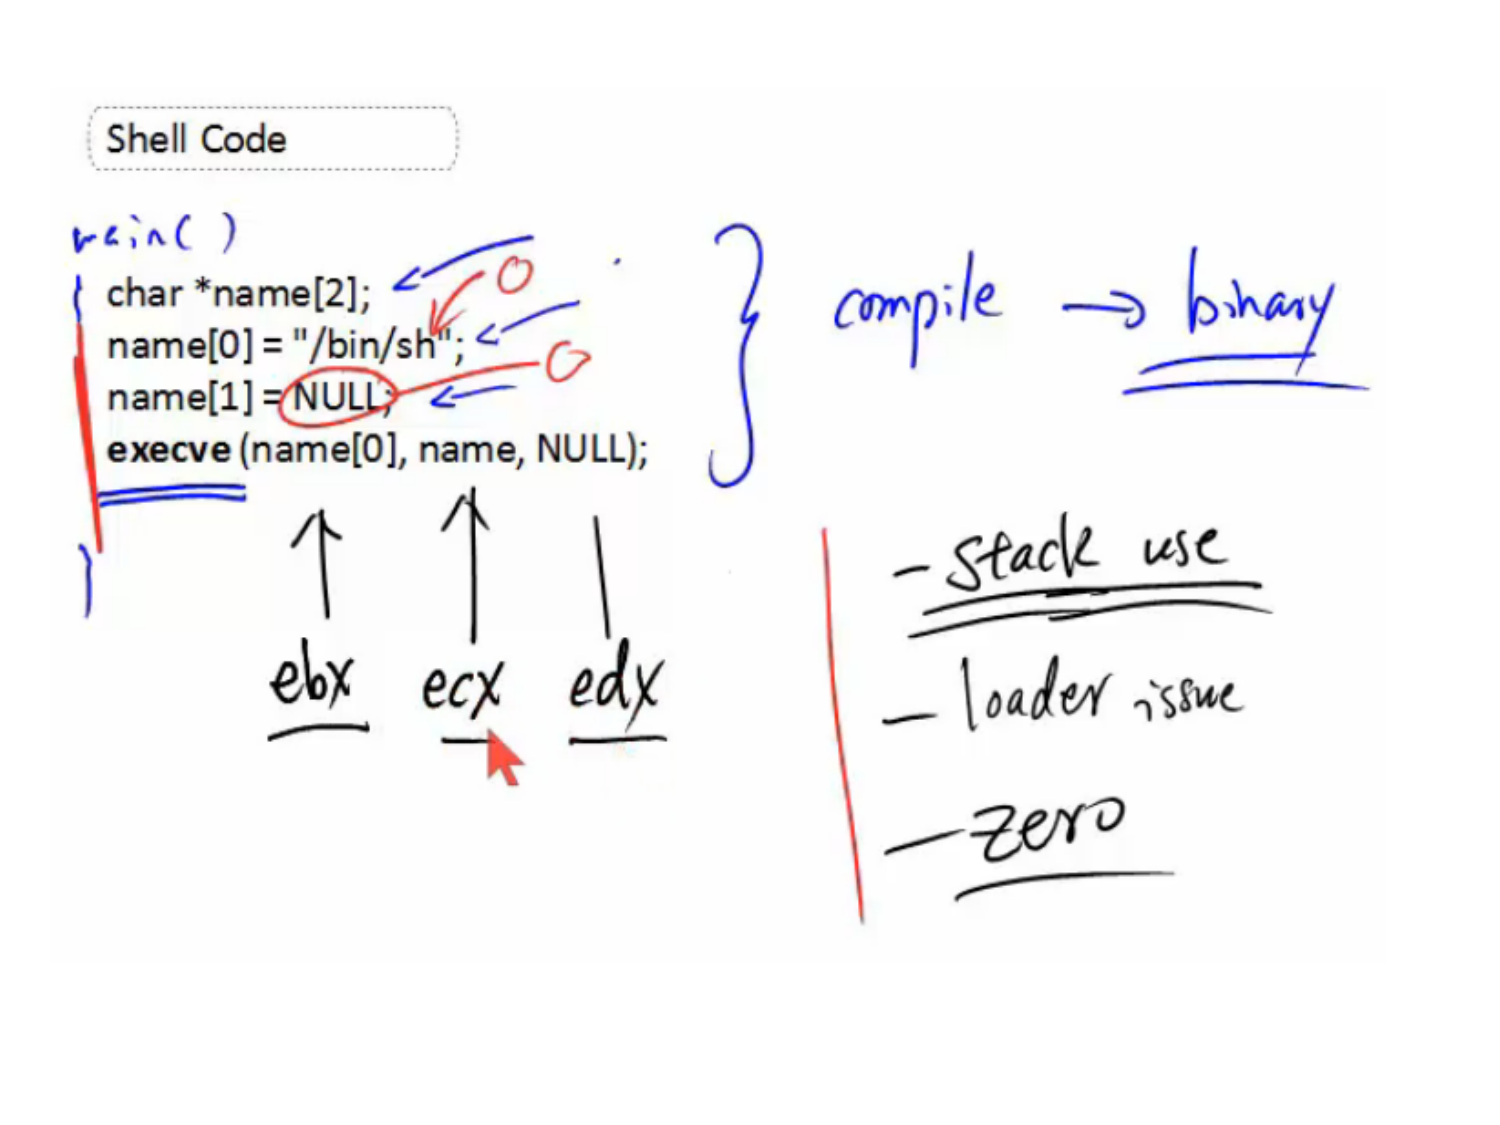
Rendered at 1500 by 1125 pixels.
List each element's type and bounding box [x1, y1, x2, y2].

picture [49, 87, 1388, 963]
